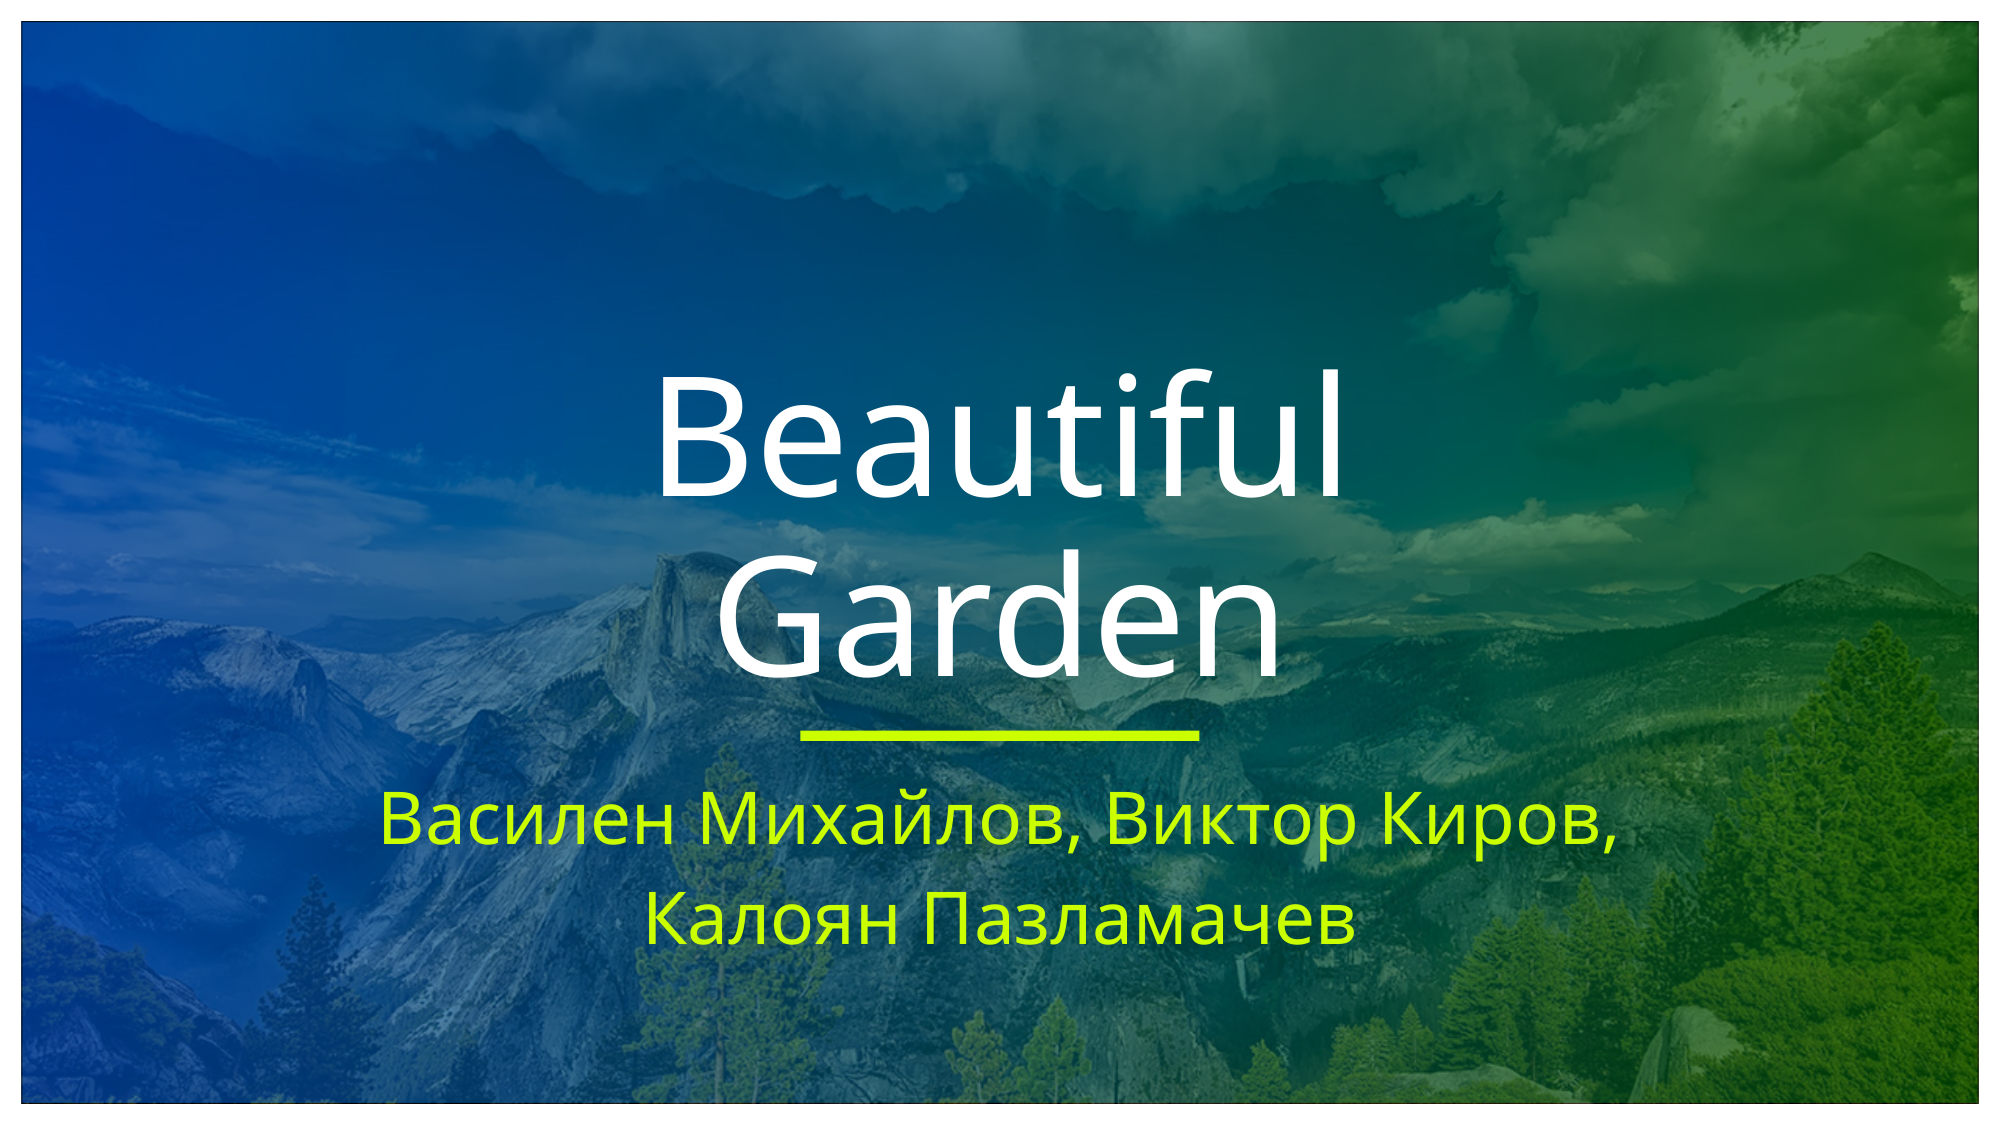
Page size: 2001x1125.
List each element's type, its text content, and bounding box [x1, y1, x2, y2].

list Василен Михайлов, Виктор Киров, Калоян Пазламачев [172, 774, 1828, 955]
picture [21, 21, 1979, 1104]
title Beautiful Garden [170, 345, 1830, 720]
